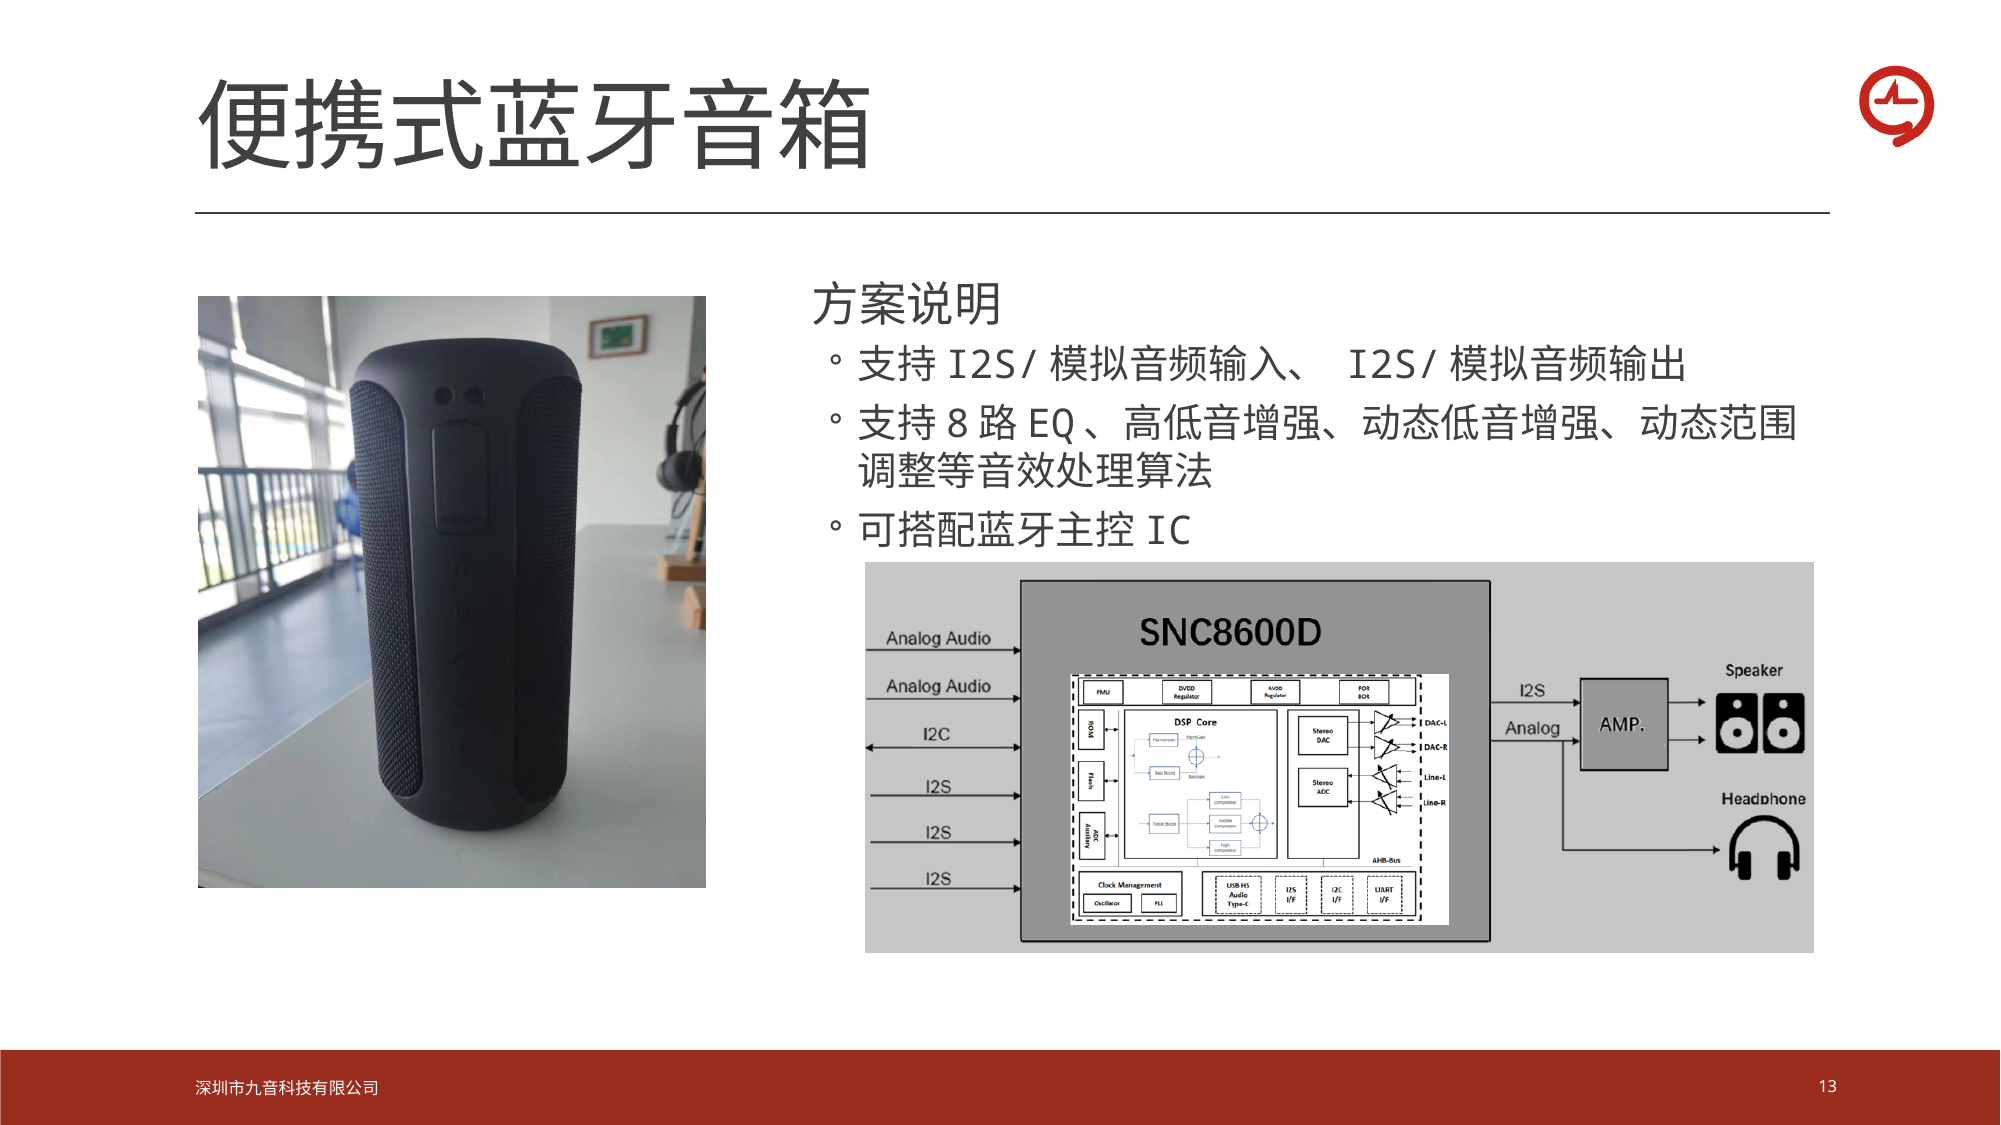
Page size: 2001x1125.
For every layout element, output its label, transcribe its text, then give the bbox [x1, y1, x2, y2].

title 便携式蓝牙音箱 [180, 47, 1830, 190]
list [198, 295, 706, 889]
picture [1845, 49, 1958, 155]
picture [864, 561, 1815, 953]
footer 深圳市九音科技有限公司 [180, 1057, 1299, 1118]
list 方案说明 支持I2S/模拟音频输入、 I2S/模拟音频输出 支持8路EQ、高低音增强、动态低音增强、动态范围调整等音效处理算法 可搭配蓝牙主控IC [797, 260, 1830, 561]
slide_number 13 [1803, 1057, 1932, 1118]
